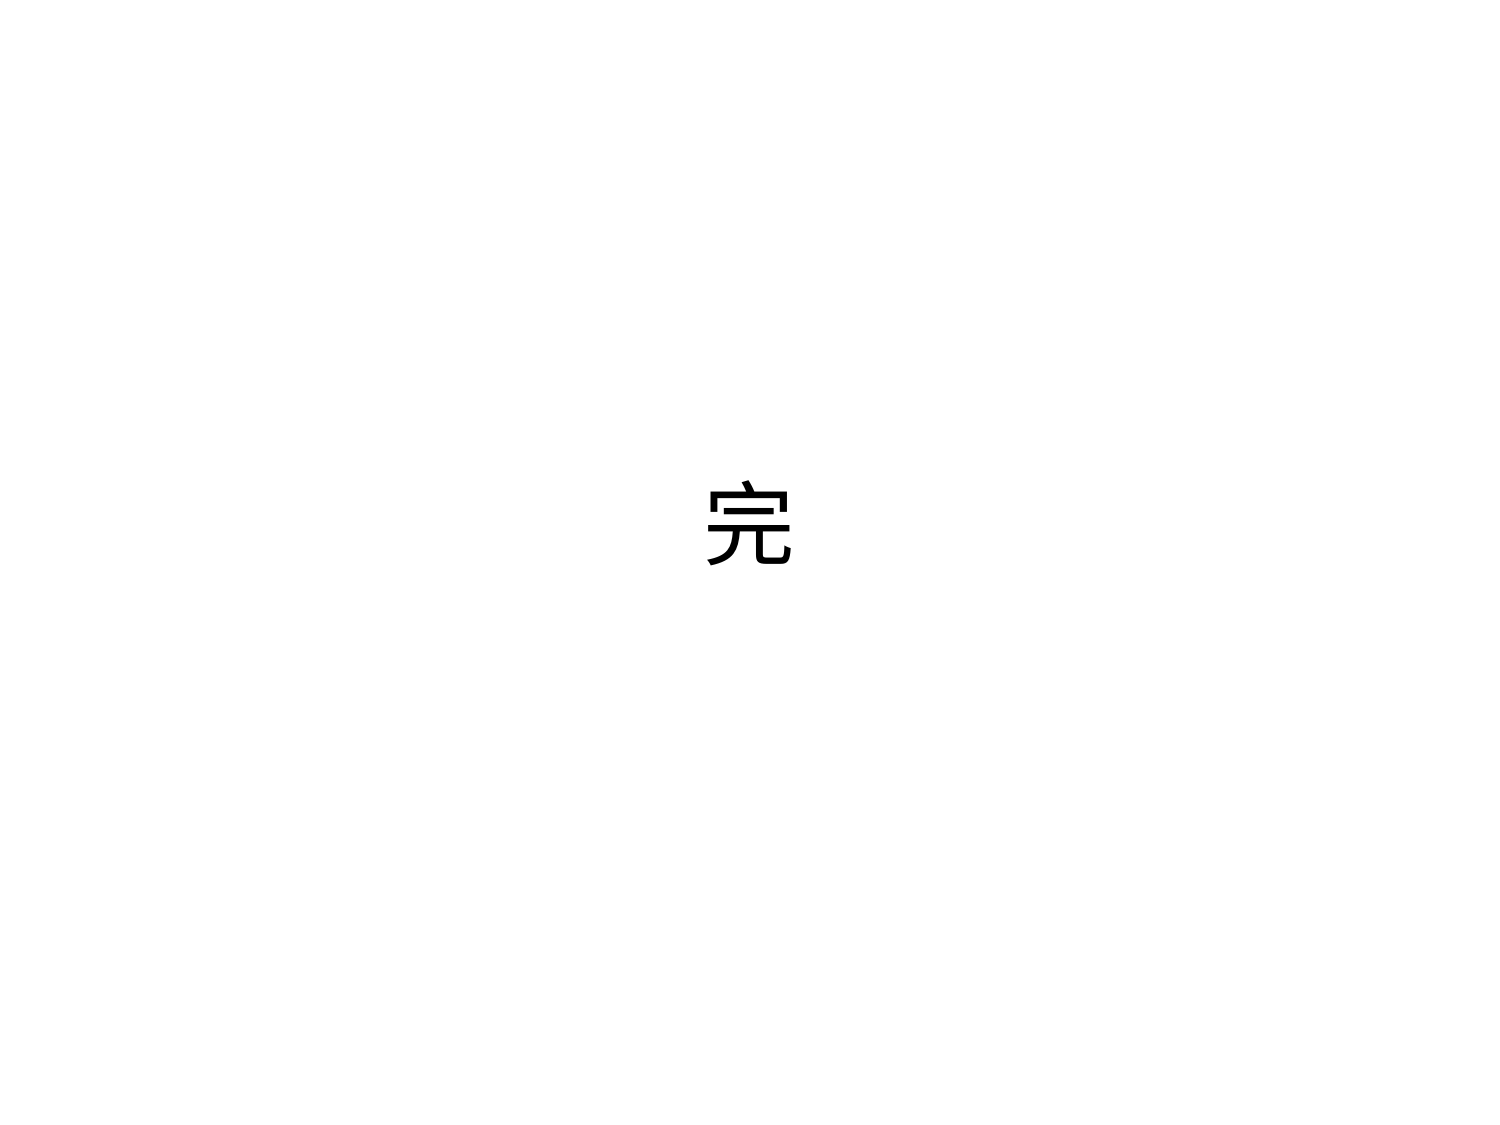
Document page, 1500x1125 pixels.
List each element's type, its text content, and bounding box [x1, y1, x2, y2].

title 完 [688, 458, 847, 599]
